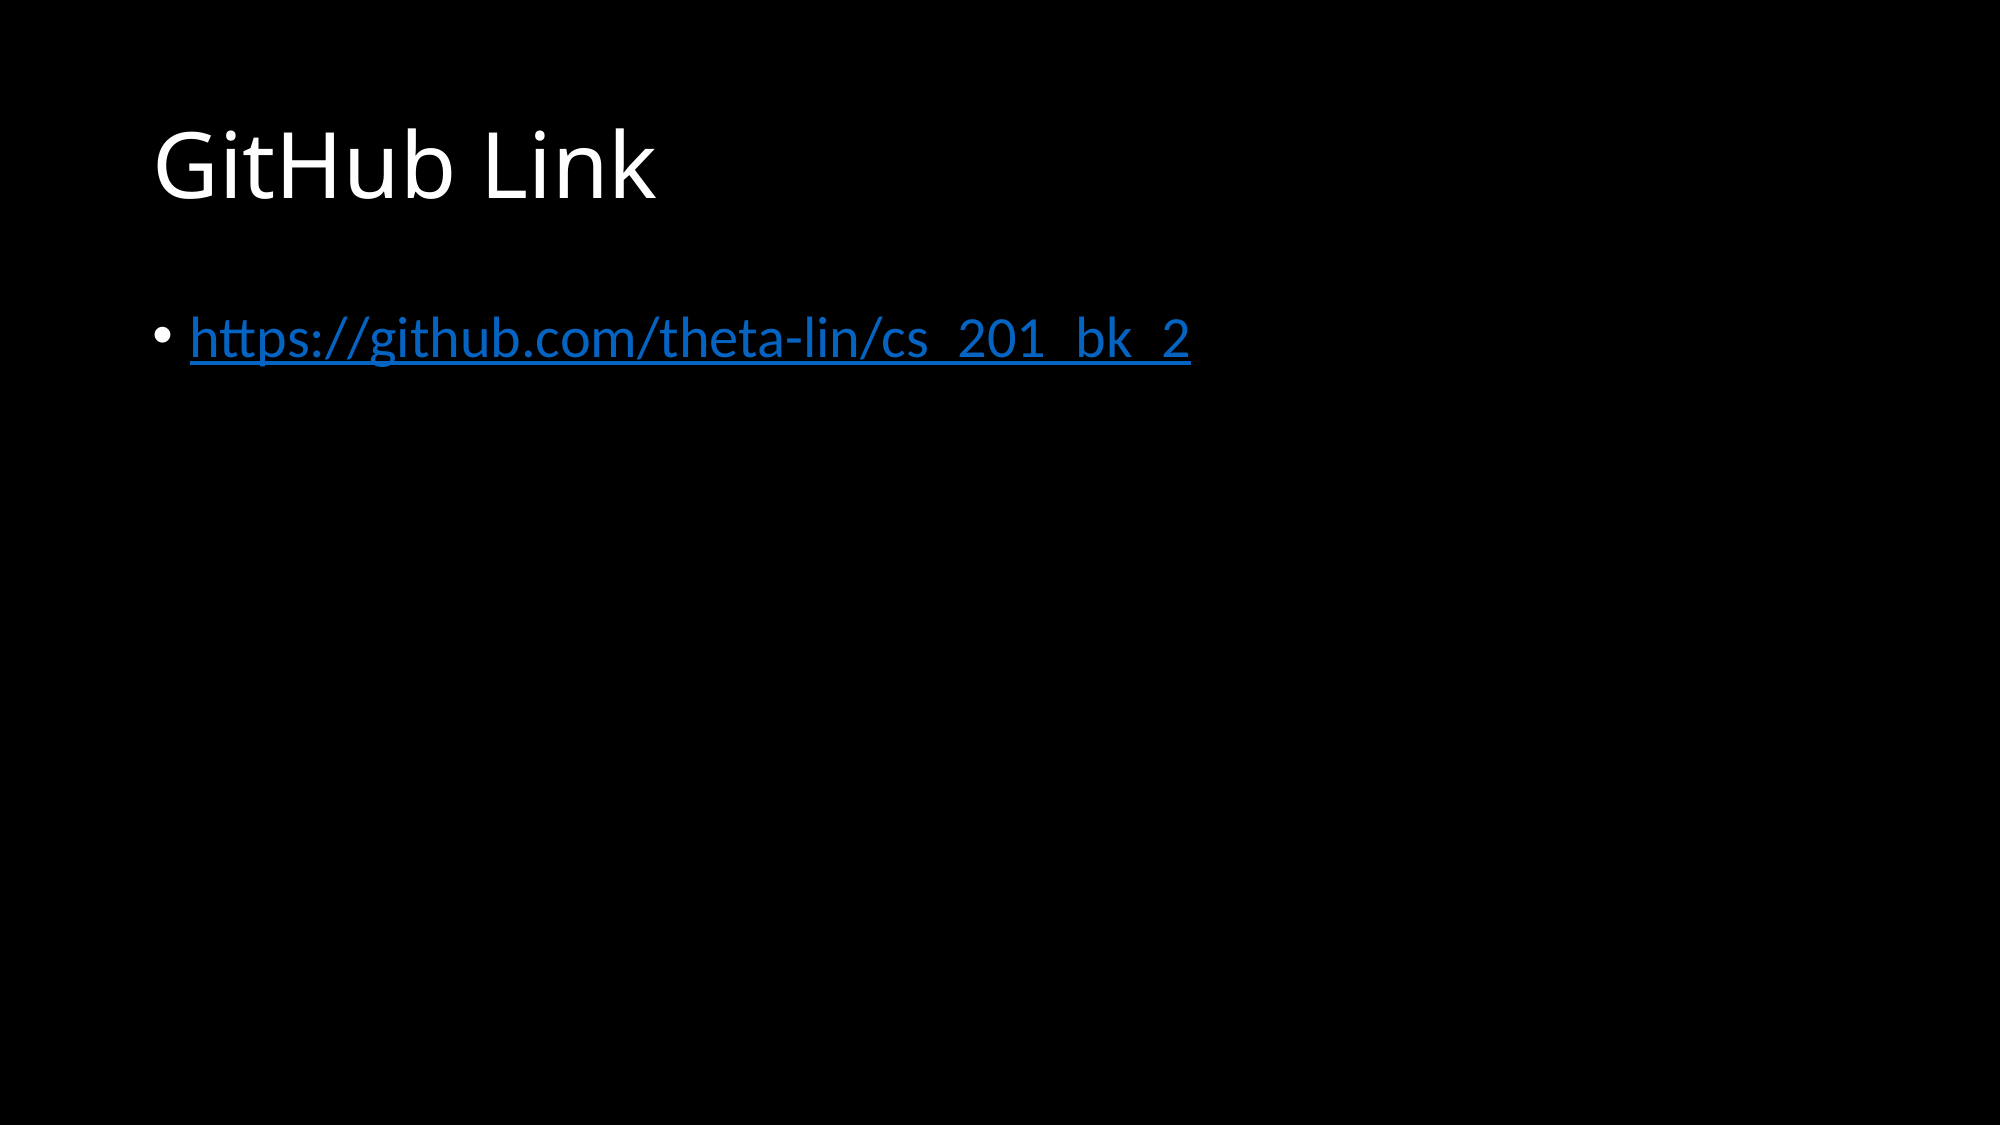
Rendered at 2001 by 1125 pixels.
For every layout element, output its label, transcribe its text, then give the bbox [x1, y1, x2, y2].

list https://github.com/theta-lin/cs_201_bk_2 [137, 299, 1863, 1014]
title GitHub Link [137, 59, 1863, 278]
